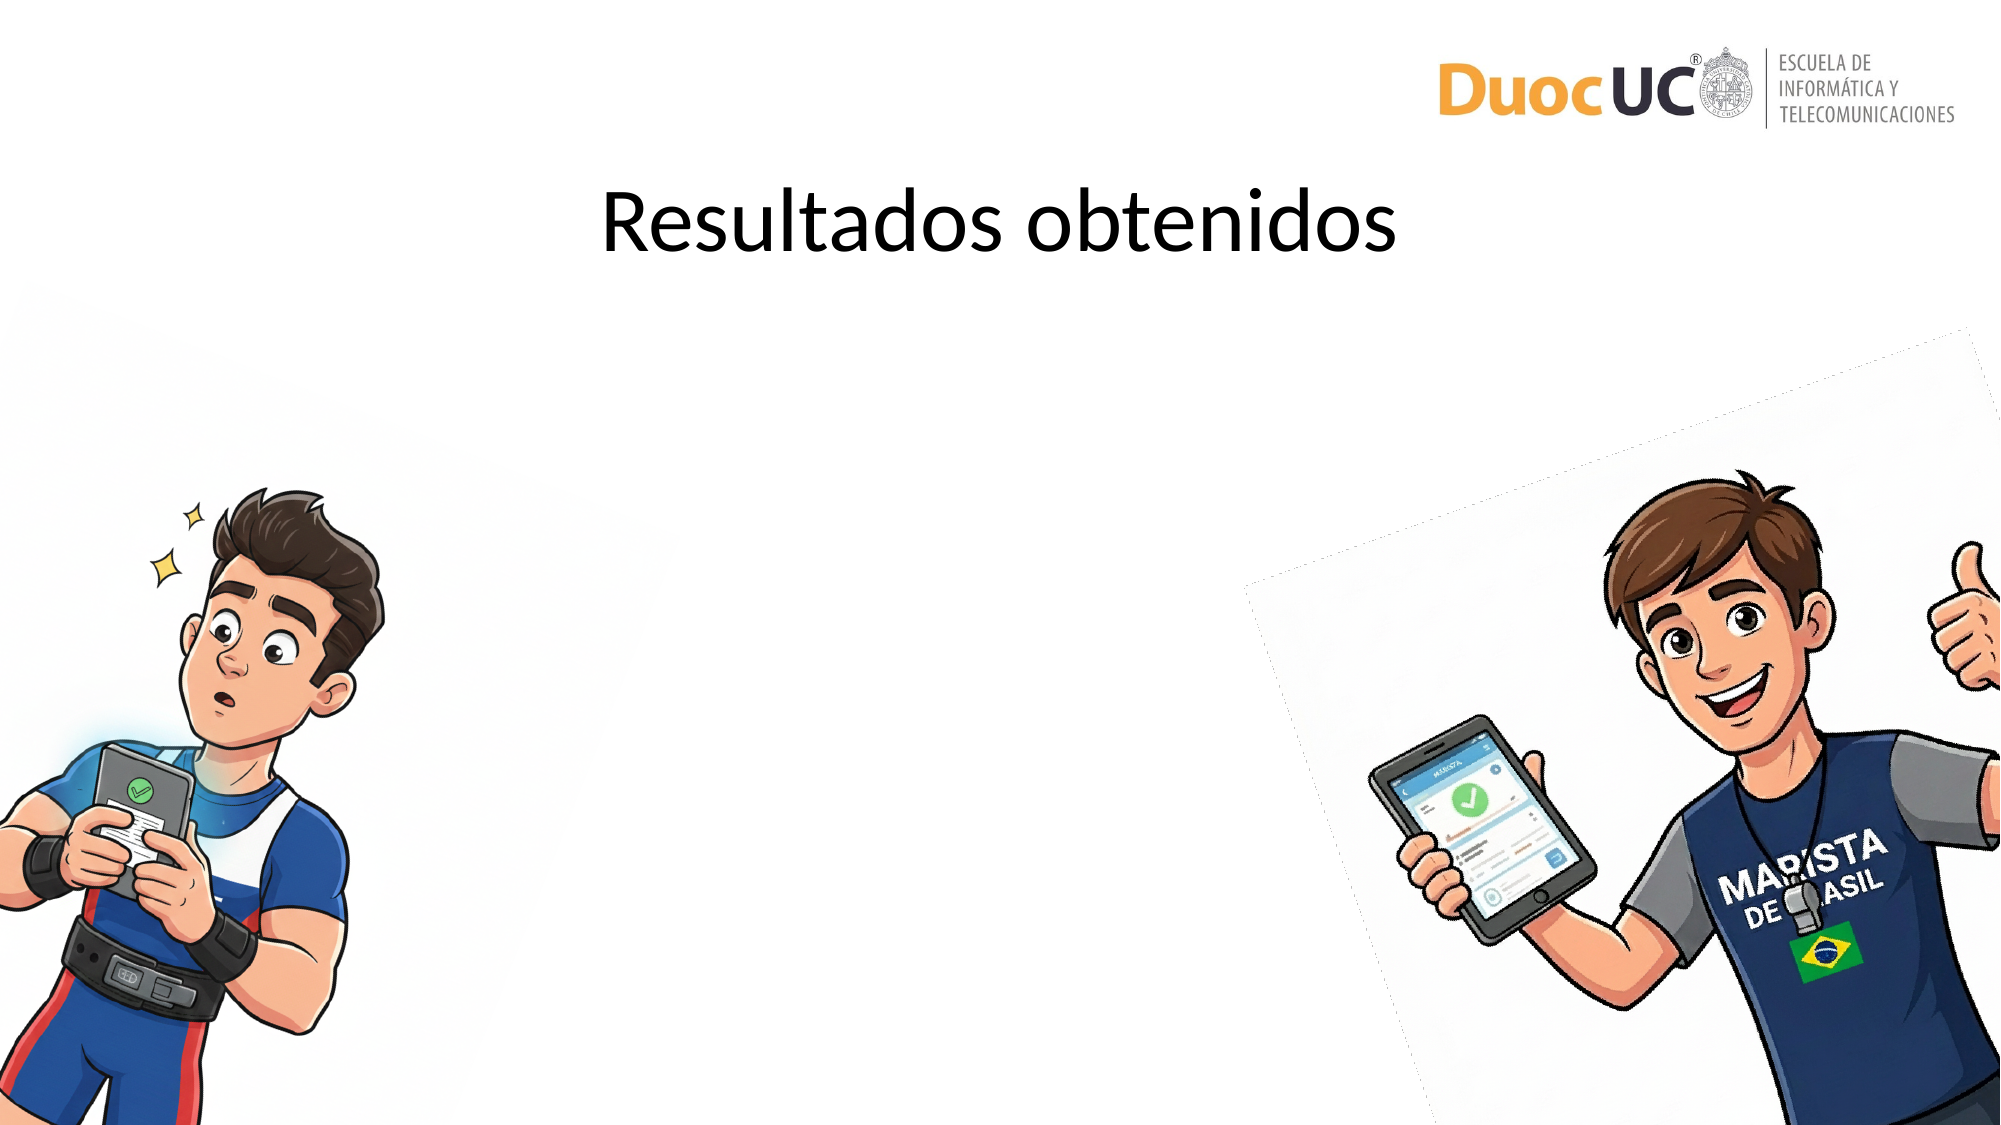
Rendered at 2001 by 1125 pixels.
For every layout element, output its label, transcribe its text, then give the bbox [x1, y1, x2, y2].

picture [1245, 327, 2000, 1125]
picture [0, 279, 680, 1125]
text_box Resultados obtenidos [0, 152, 2000, 278]
picture [1438, 33, 1955, 164]
